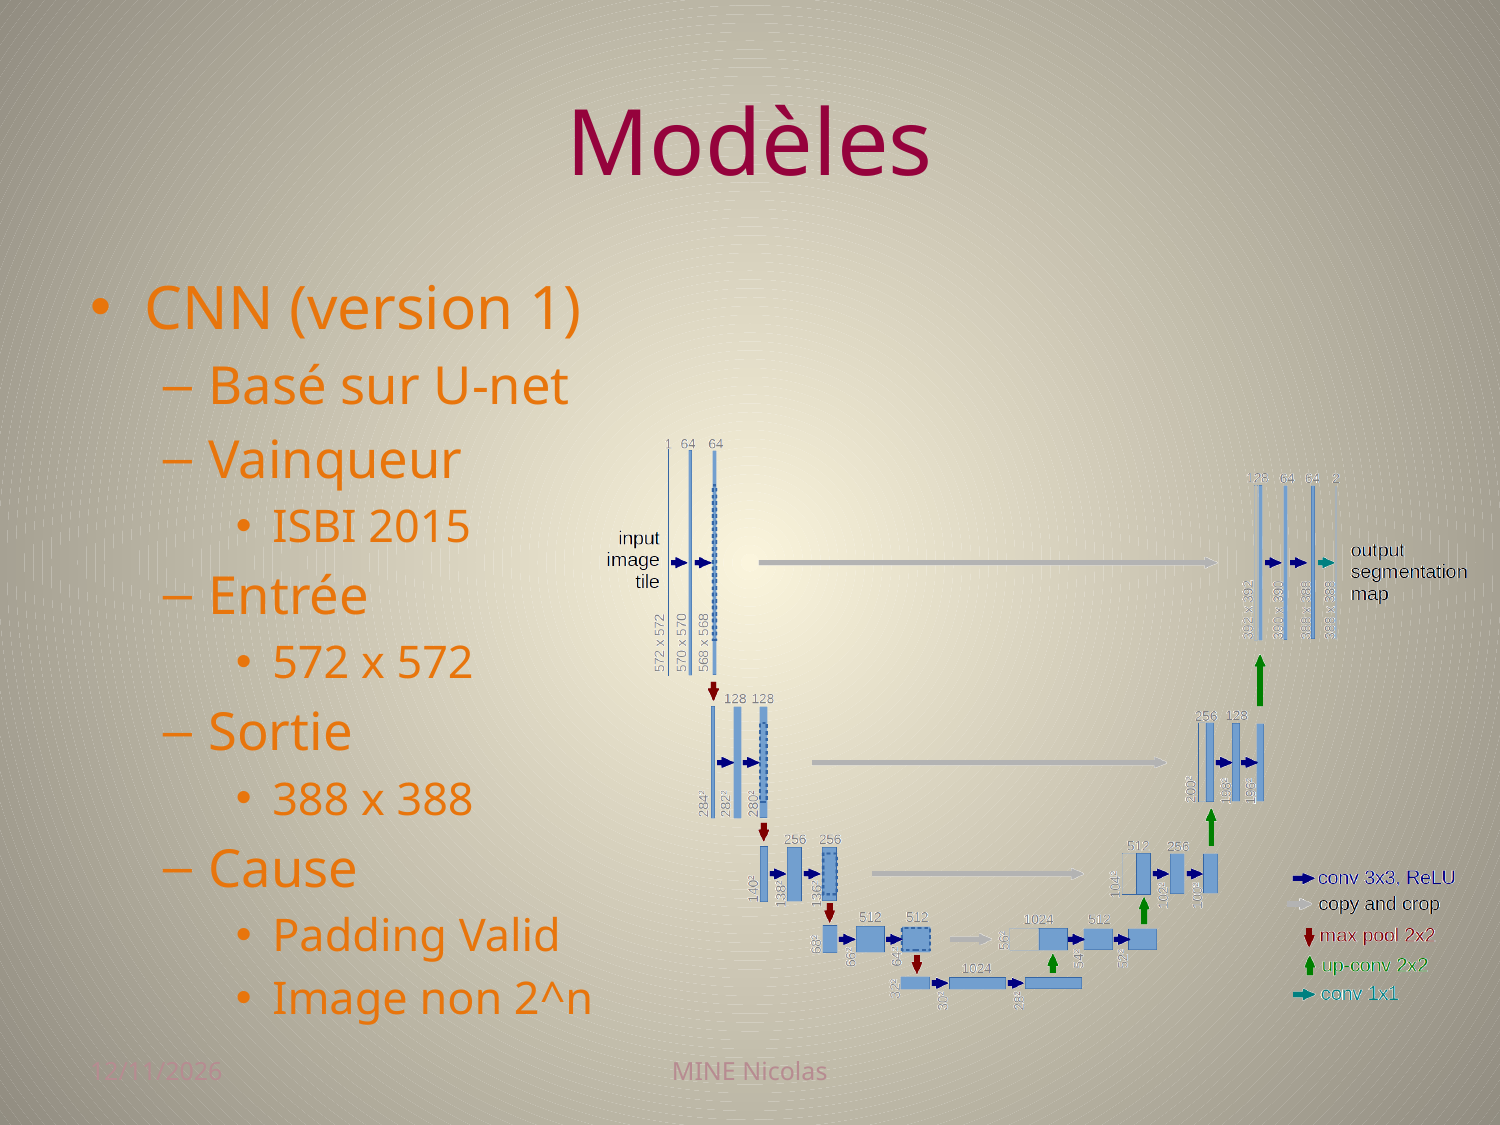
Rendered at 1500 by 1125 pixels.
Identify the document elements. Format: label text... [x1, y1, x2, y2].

title Modèles [75, 45, 1425, 233]
footer MINE Nicolas [512, 1042, 988, 1103]
picture [596, 432, 1474, 1017]
list CNN (version 1) Basé sur U-net Vainqueur ISBI 2015 Entrée 572 x 572 Sortie 388 x 388 Cause Padding Valid Image non 2^n [75, 262, 1425, 1035]
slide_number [75, 1042, 425, 1103]
